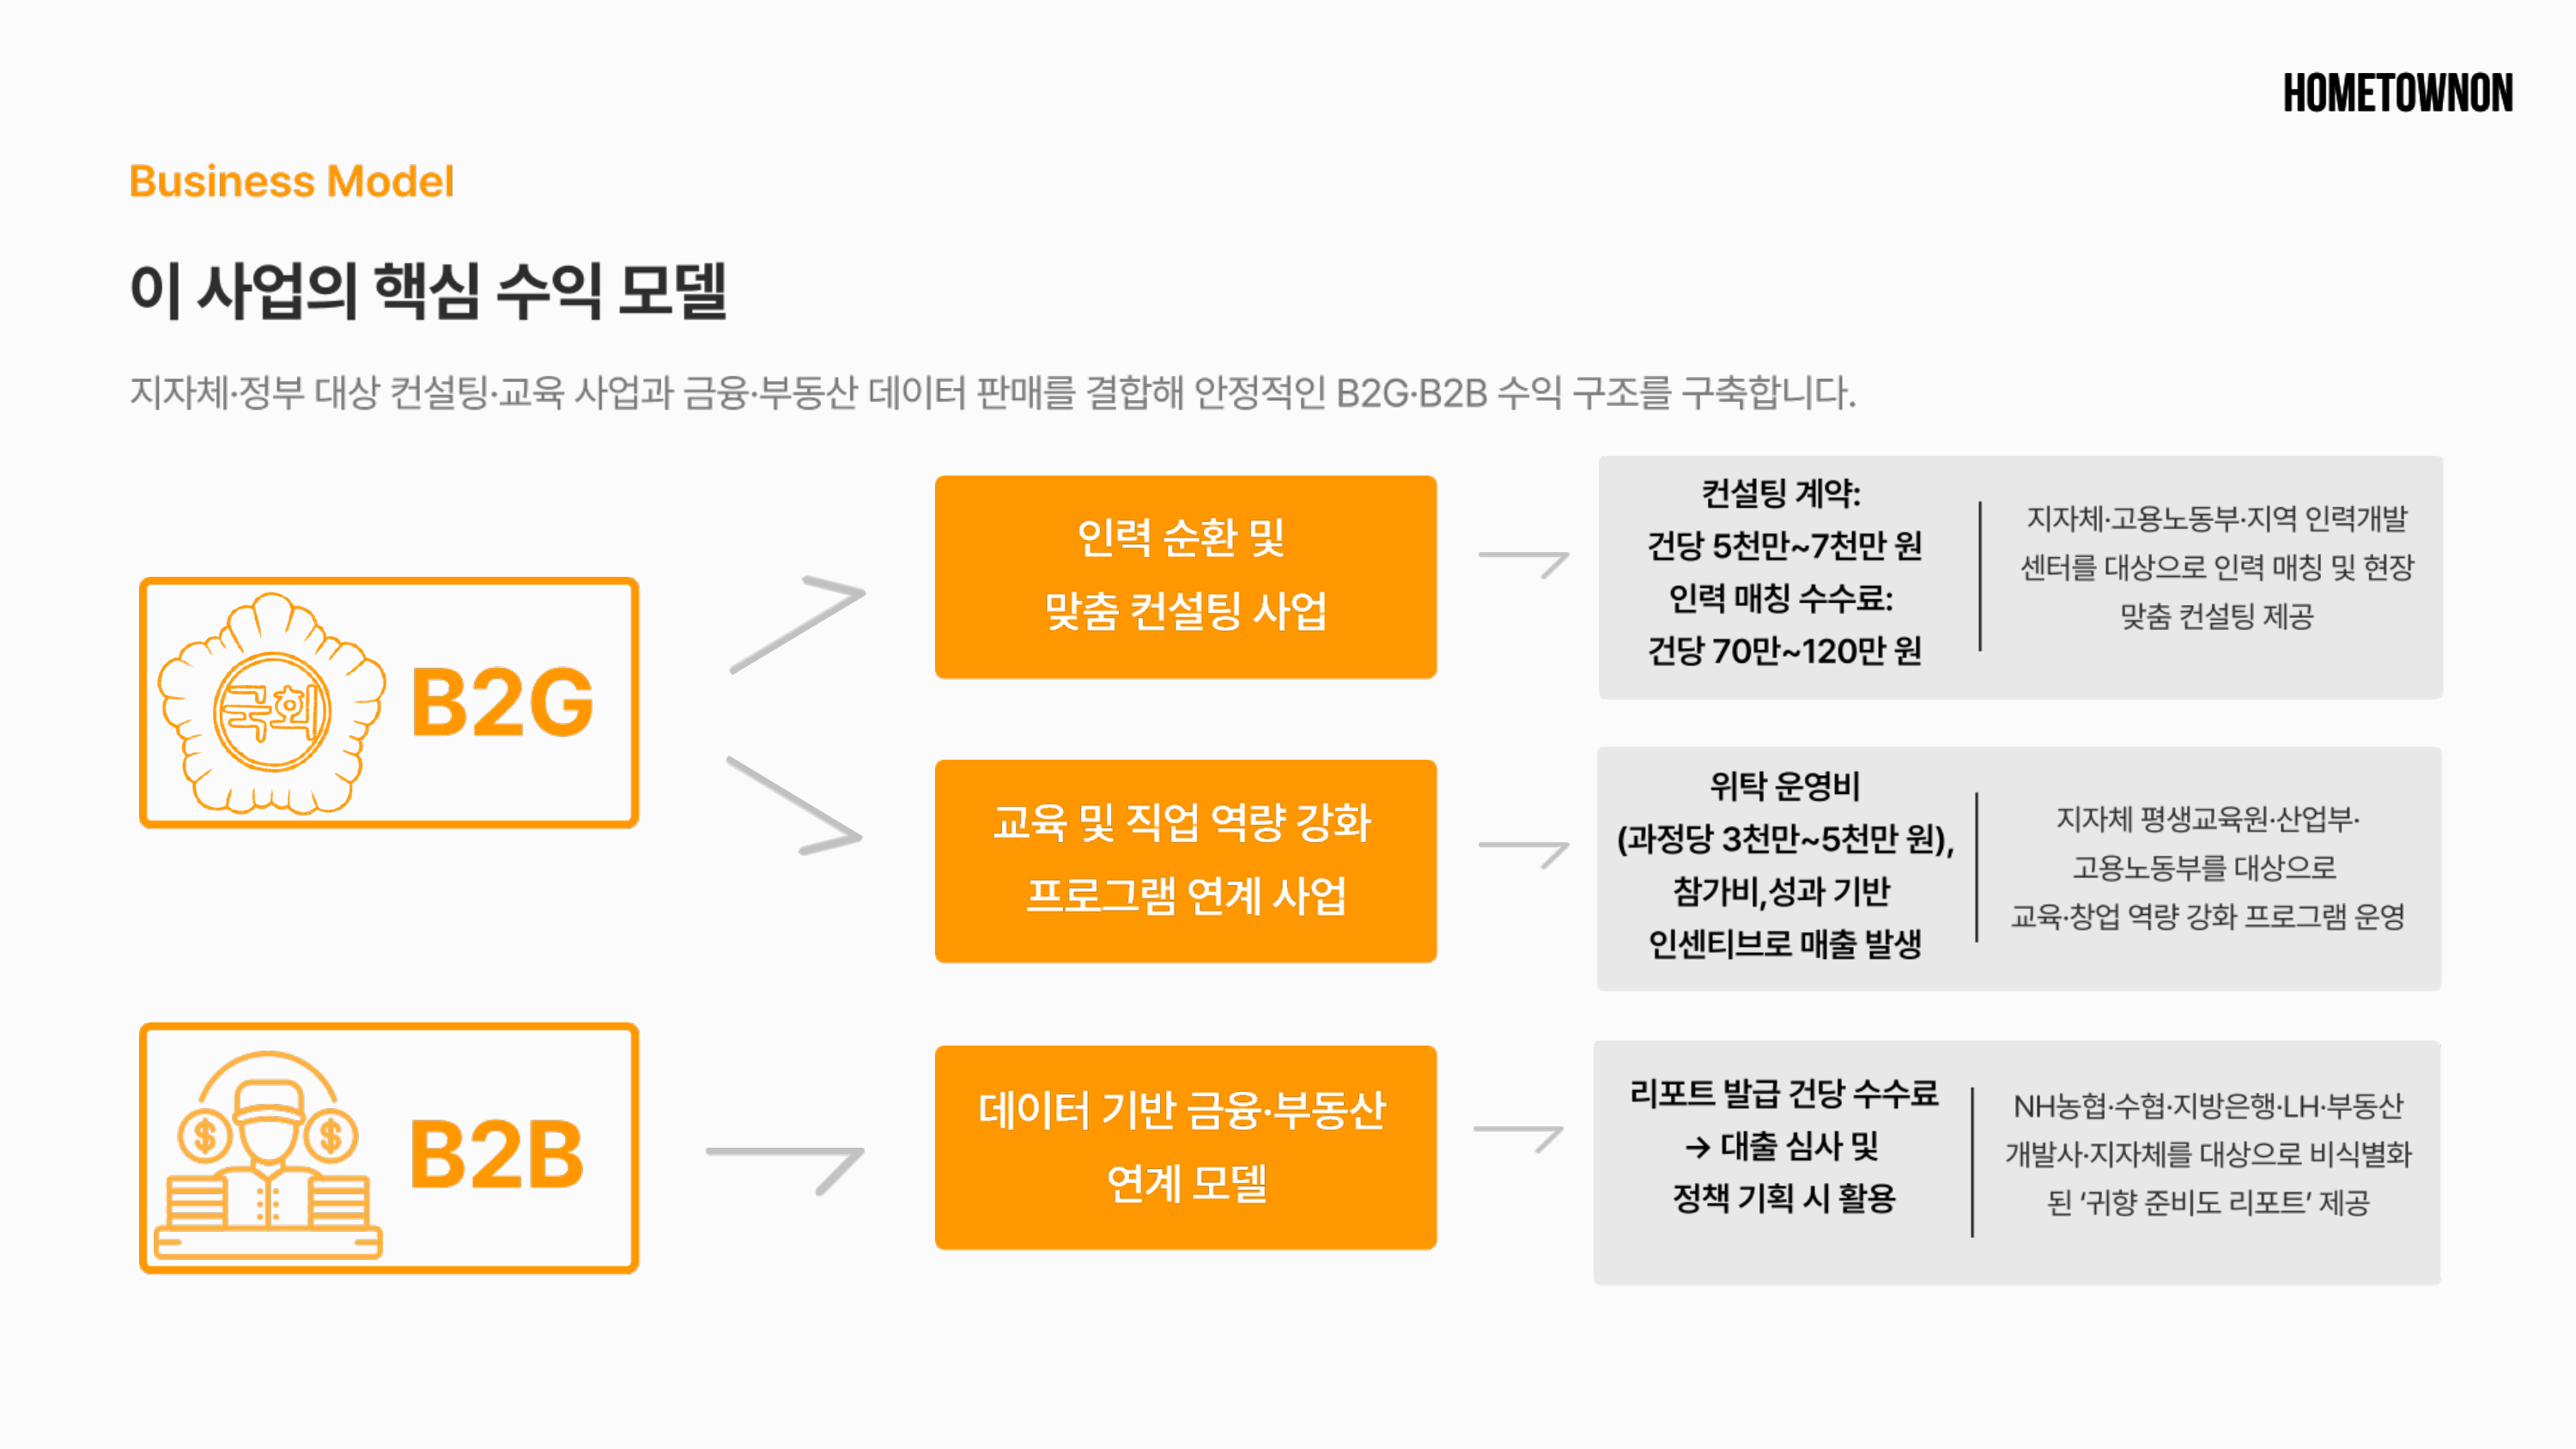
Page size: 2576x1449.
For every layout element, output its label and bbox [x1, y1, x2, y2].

picture [139, 577, 693, 855]
picture [706, 1148, 865, 1197]
picture [139, 1022, 683, 1307]
picture [878, 1040, 2448, 1287]
picture [1856, 24, 2576, 176]
picture [106, 133, 2450, 705]
picture [704, 747, 2444, 998]
